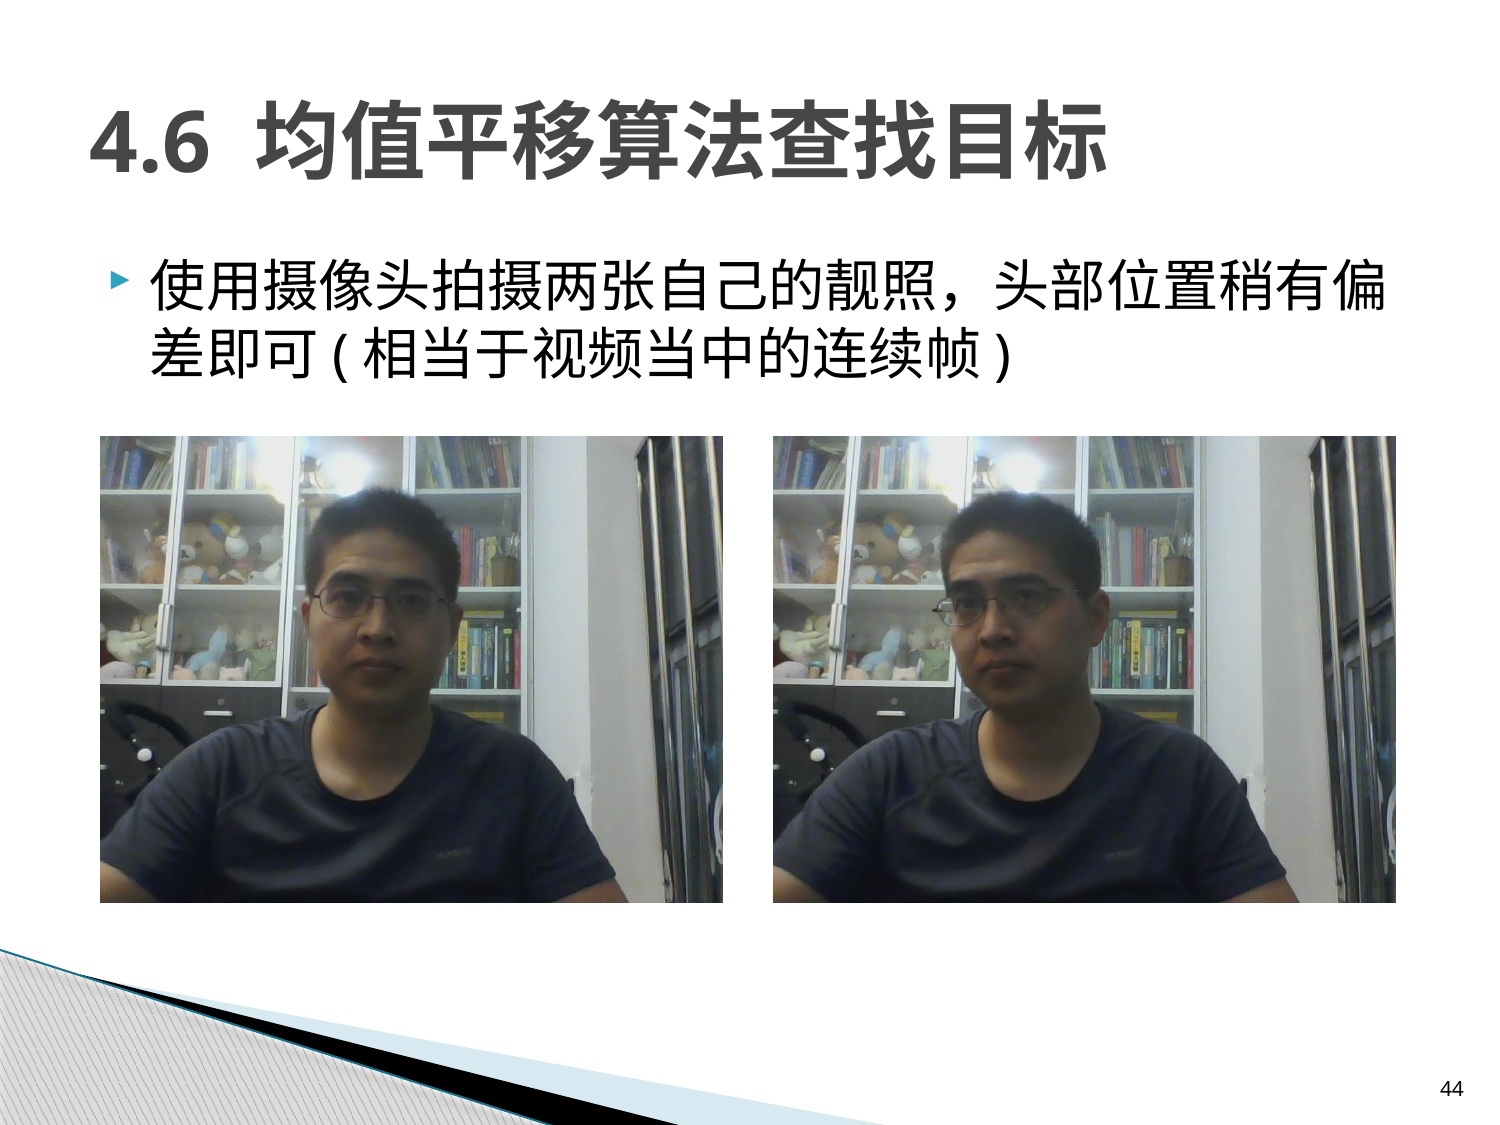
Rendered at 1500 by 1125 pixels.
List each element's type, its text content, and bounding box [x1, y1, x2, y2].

picture [100, 436, 723, 904]
list 使用摄像头拍摄两张自己的靓照，头部位置稍有偏差即可(相当于视频当中的连续帧) [75, 243, 1425, 986]
title 4.6 均值平移算法查找目标 [75, 45, 1425, 233]
picture [773, 436, 1396, 904]
slide_number 44 [1418, 1051, 1479, 1112]
